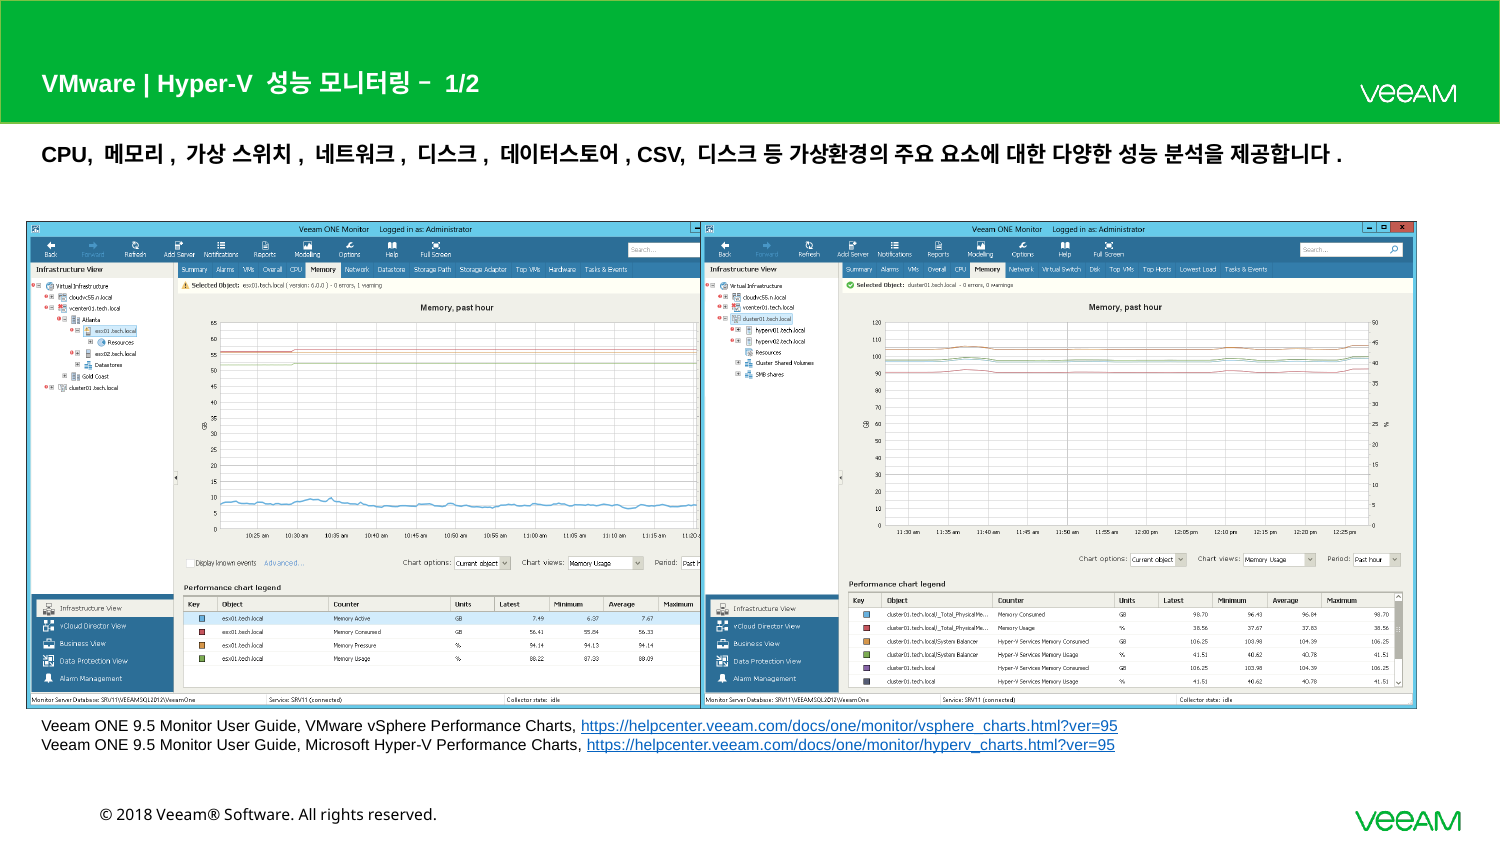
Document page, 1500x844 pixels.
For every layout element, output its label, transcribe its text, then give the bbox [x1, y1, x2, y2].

title VMware | Hyper-V 성능 모니터링 – 1/2 [26, 66, 913, 102]
picture [1352, 805, 1464, 837]
list CPU, 메모리, 가상 스위치, 네트워크, 디스크, 데이터스토어, CSV, 디스크 등 가상환경의 주요 요소에 대한 다양한 성능 분석을 제공합니다. [26, 132, 1356, 221]
picture [26, 221, 1417, 709]
list Veeam ONE 9.5 Monitor User Guide, VMware vSphere Performance Charts, https://helpcenter.veeam.com/docs/one/monitor/vsphere_charts.html?ver=95 Veeam ONE 9.5 Monitor User Guide, Microsoft Hyper-V Performance Charts, https://helpcenter.veeam.com/docs/one/monitor/hyperv_charts.html?ver=95 [26, 708, 1444, 798]
picture [1352, 75, 1464, 111]
